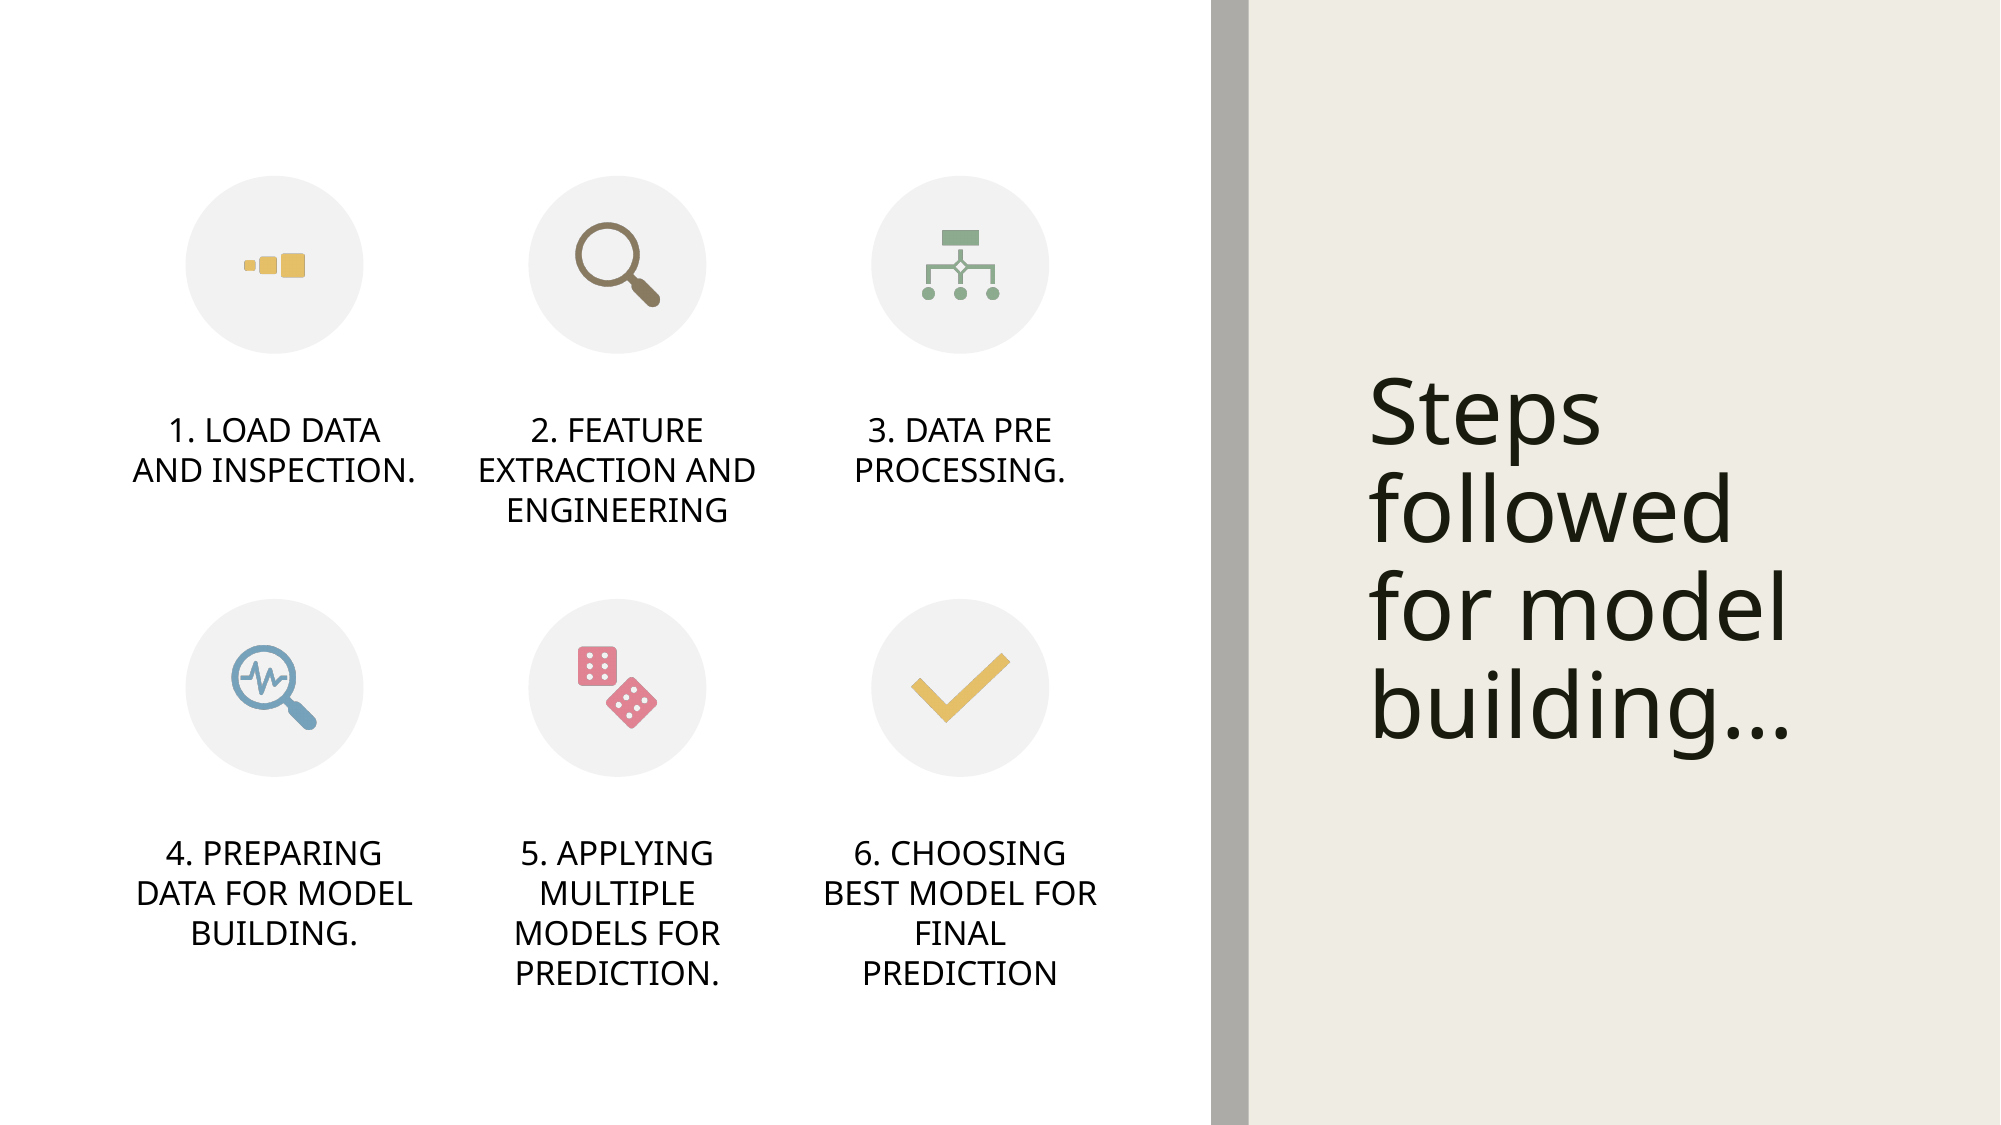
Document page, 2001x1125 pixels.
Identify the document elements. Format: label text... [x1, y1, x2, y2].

text_box Steps followed for model building… [1353, 104, 1895, 1020]
text_box [0, 0, 1208, 1125]
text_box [128, 175, 1107, 949]
text_box [1251, 0, 2000, 1125]
text_box [1208, 0, 1251, 1125]
